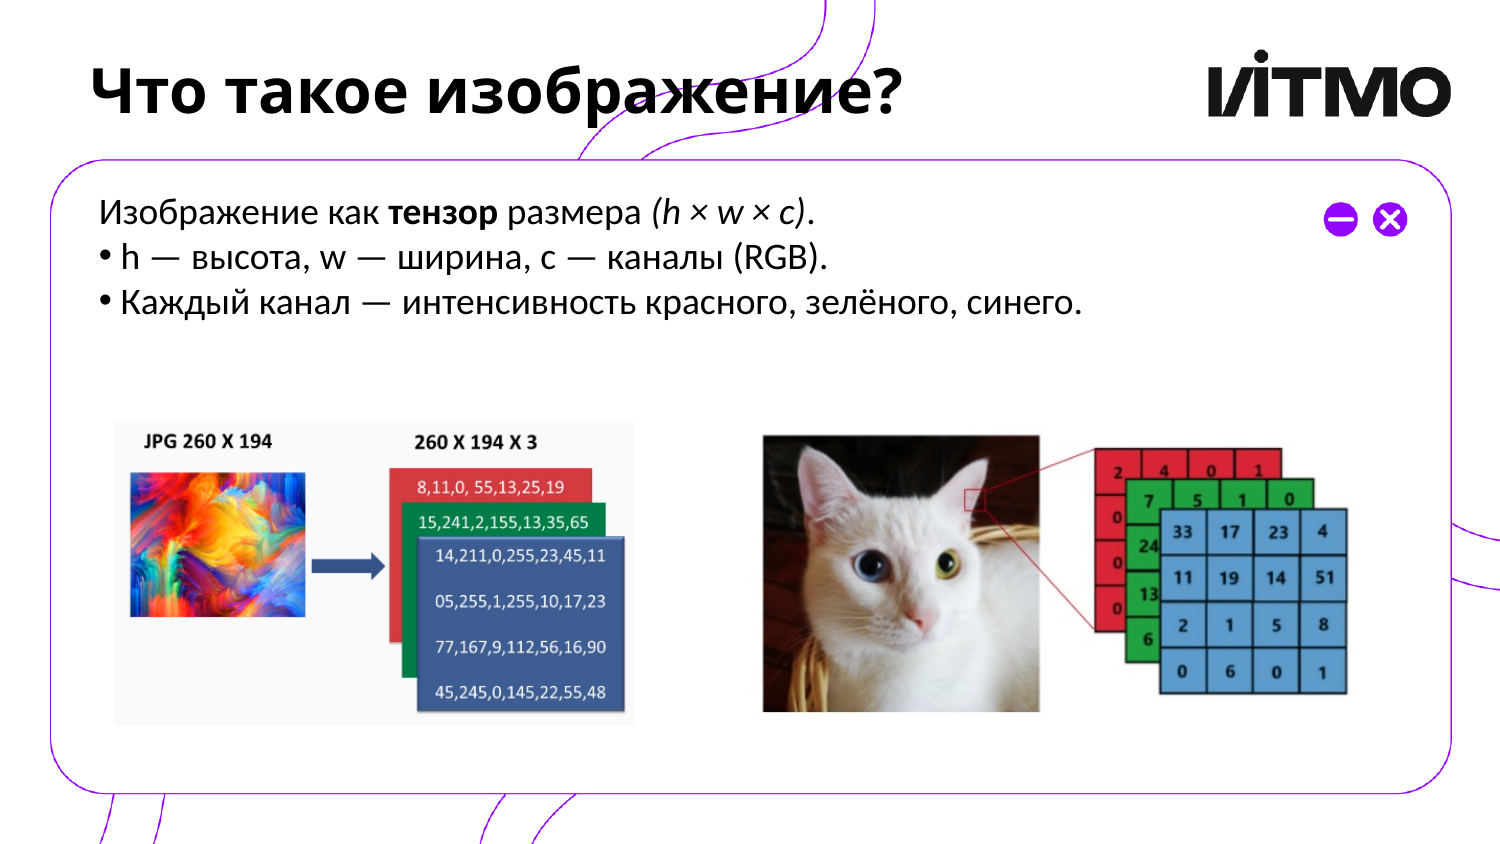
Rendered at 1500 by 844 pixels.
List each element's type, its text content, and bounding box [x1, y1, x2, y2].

picture [0, 0, 1500, 844]
text_box Изображение как тензор размера (h × w × c). h — высота, w — ширина, c — каналы (RGB). Каждый канал — интенсивность красного, зелёного, синего. [84, 179, 1333, 375]
title Что такое изображение? [75, 50, 1195, 137]
